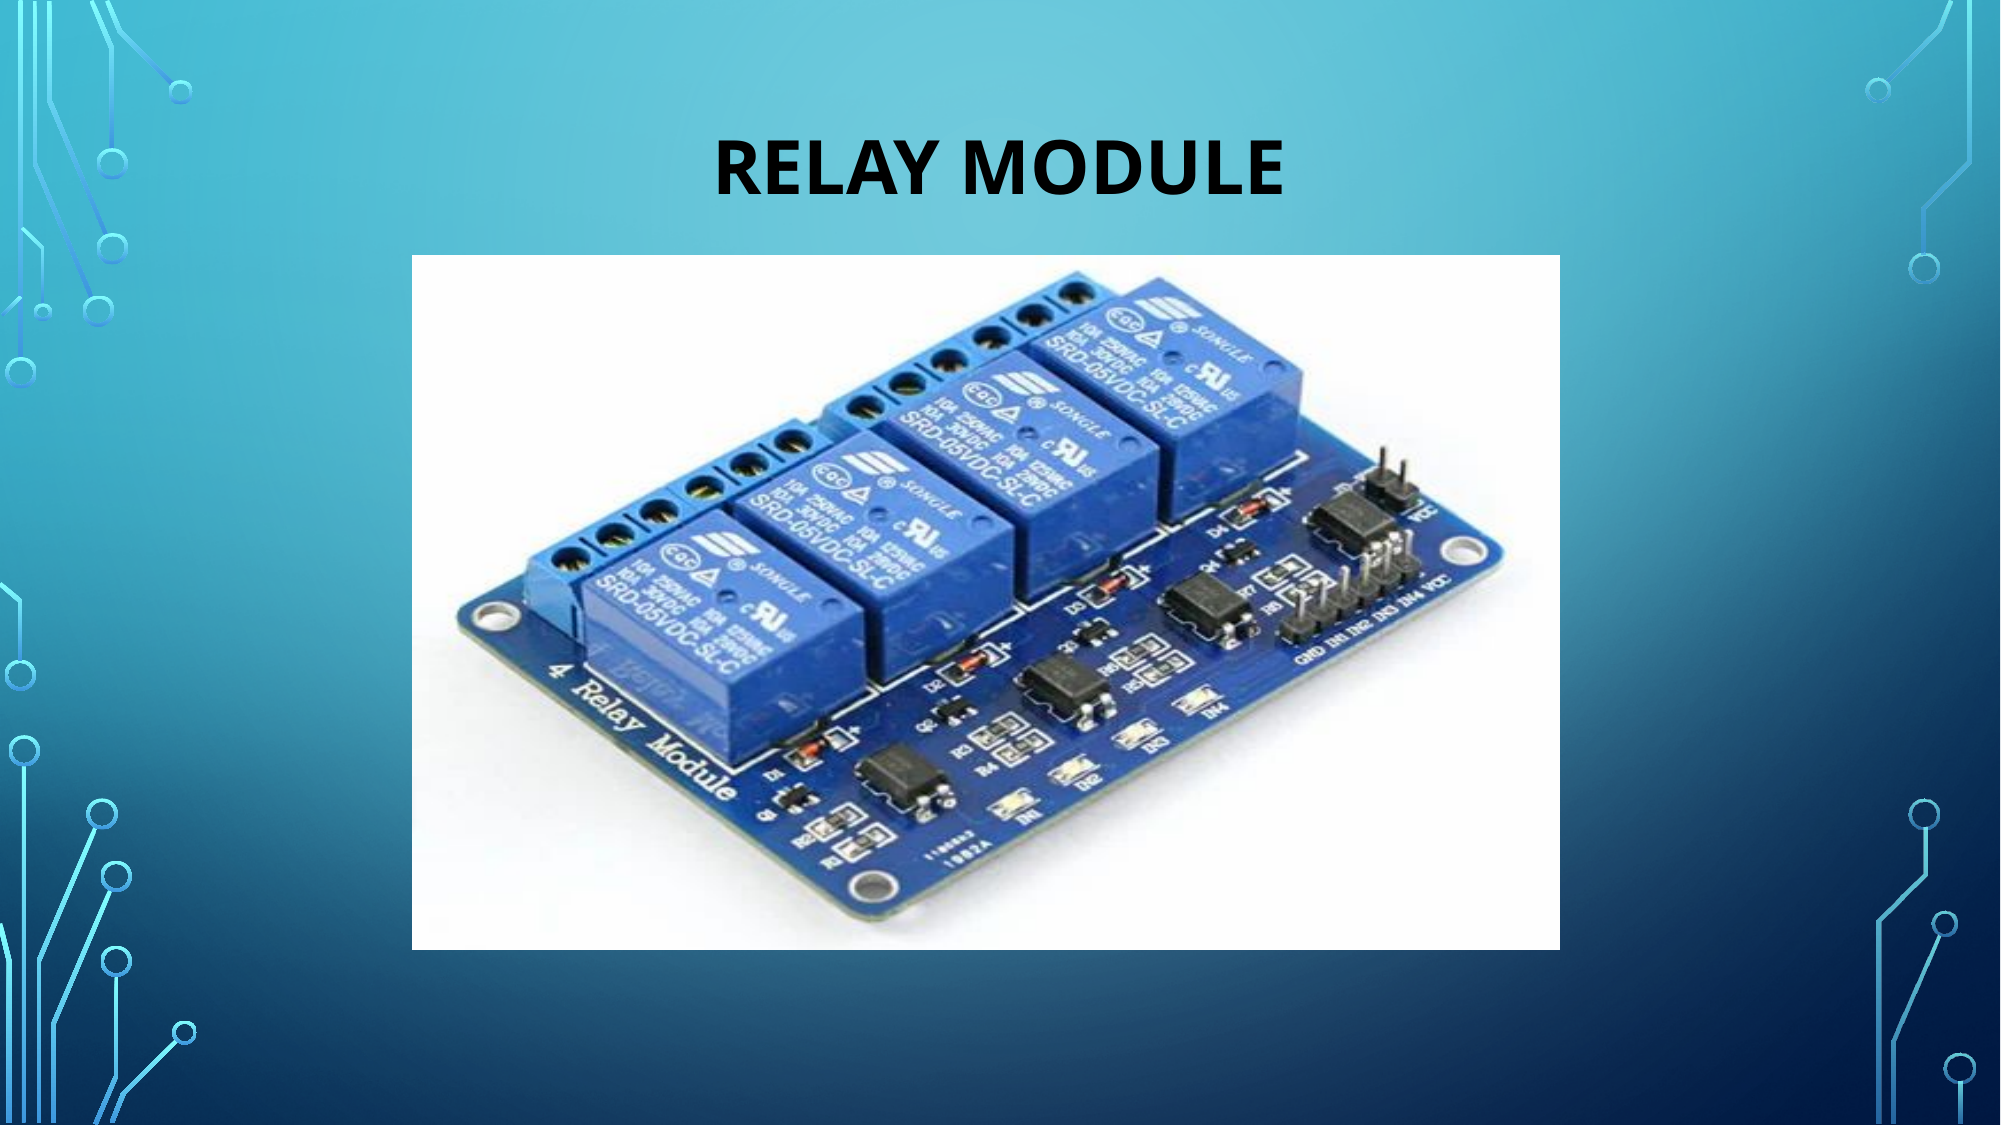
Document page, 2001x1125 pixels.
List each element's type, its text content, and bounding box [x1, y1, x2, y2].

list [412, 255, 1561, 951]
title Relay module [187, 101, 1813, 239]
